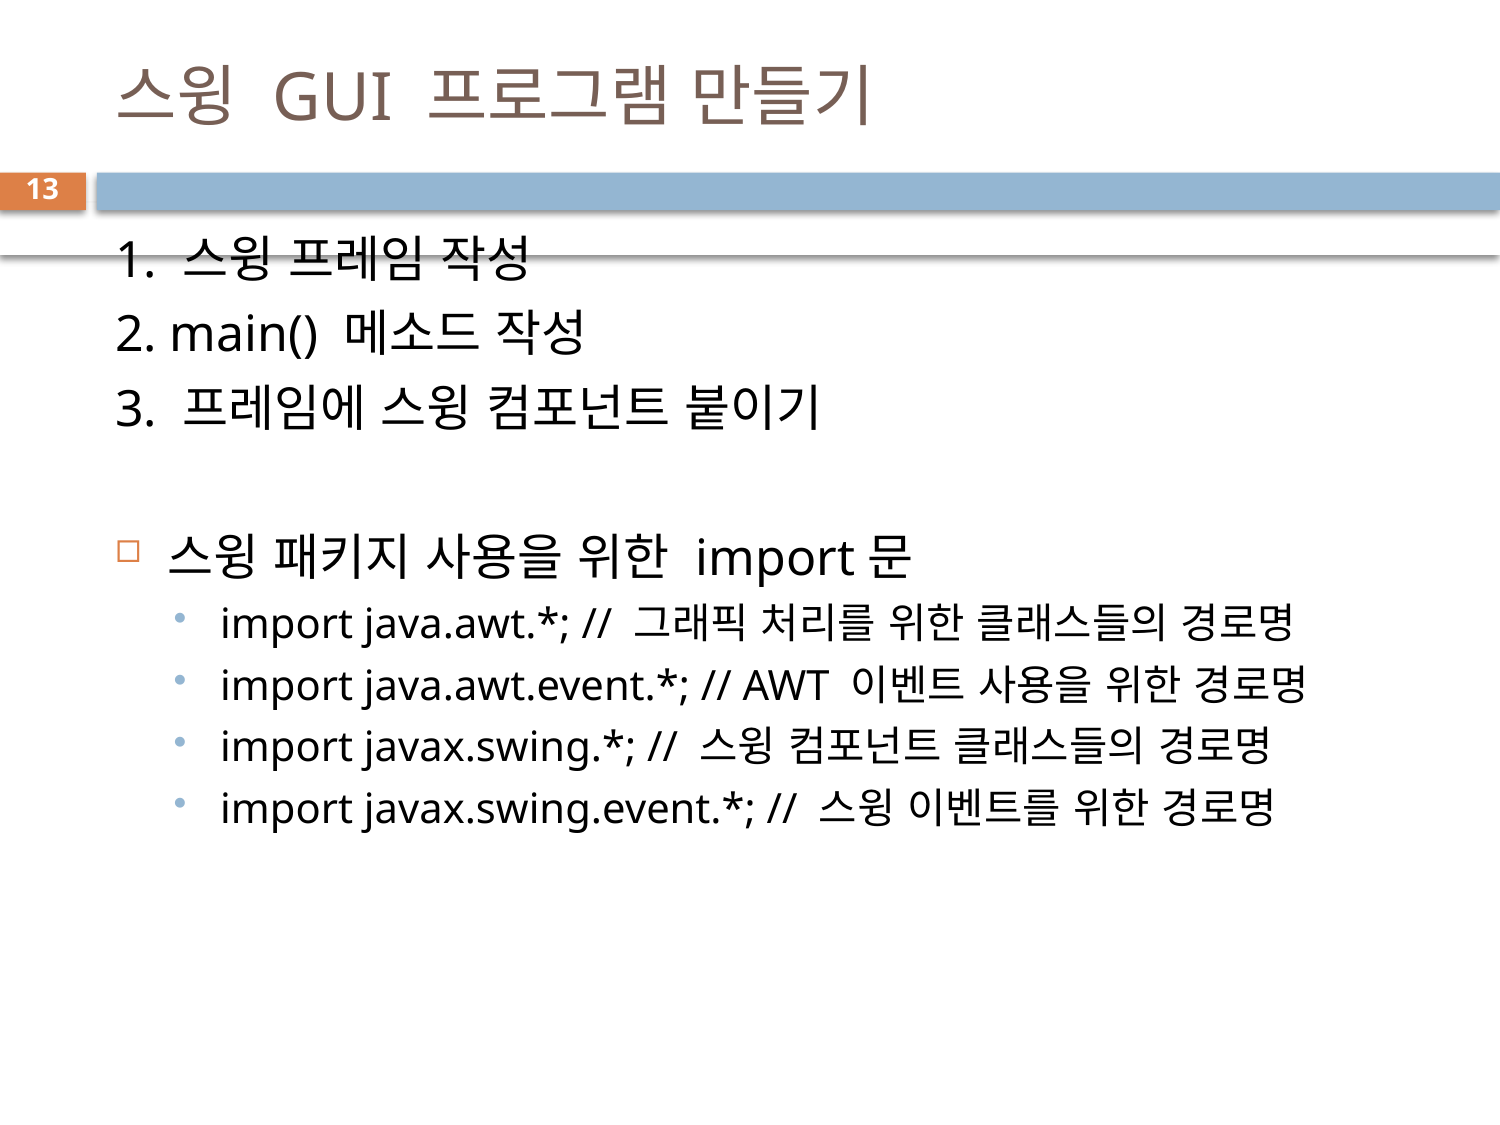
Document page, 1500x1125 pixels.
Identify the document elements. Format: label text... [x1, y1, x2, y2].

list 1. 스윙 프레임 작성 2. main() 메소드 작성 3. 프레임에 스윙 컴포넌트 붙이기 스윙 패키지 사용을 위한 import문 import java.awt.*; // 그래픽 처리를 위한 클래스들의 경로명 import java.awt.event.*; // AWT 이벤트 사용을 위한 경로명 import javax.swing.*; // 스윙 컴포넌트 클래스들의 경로명 import javax.swing.event.*; // 스윙 이벤트를 위한 경로명 [100, 219, 1438, 1047]
slide_number 13 [0, 170, 87, 211]
title 스윙 GUI 프로그램 만들기 [100, 37, 1438, 149]
